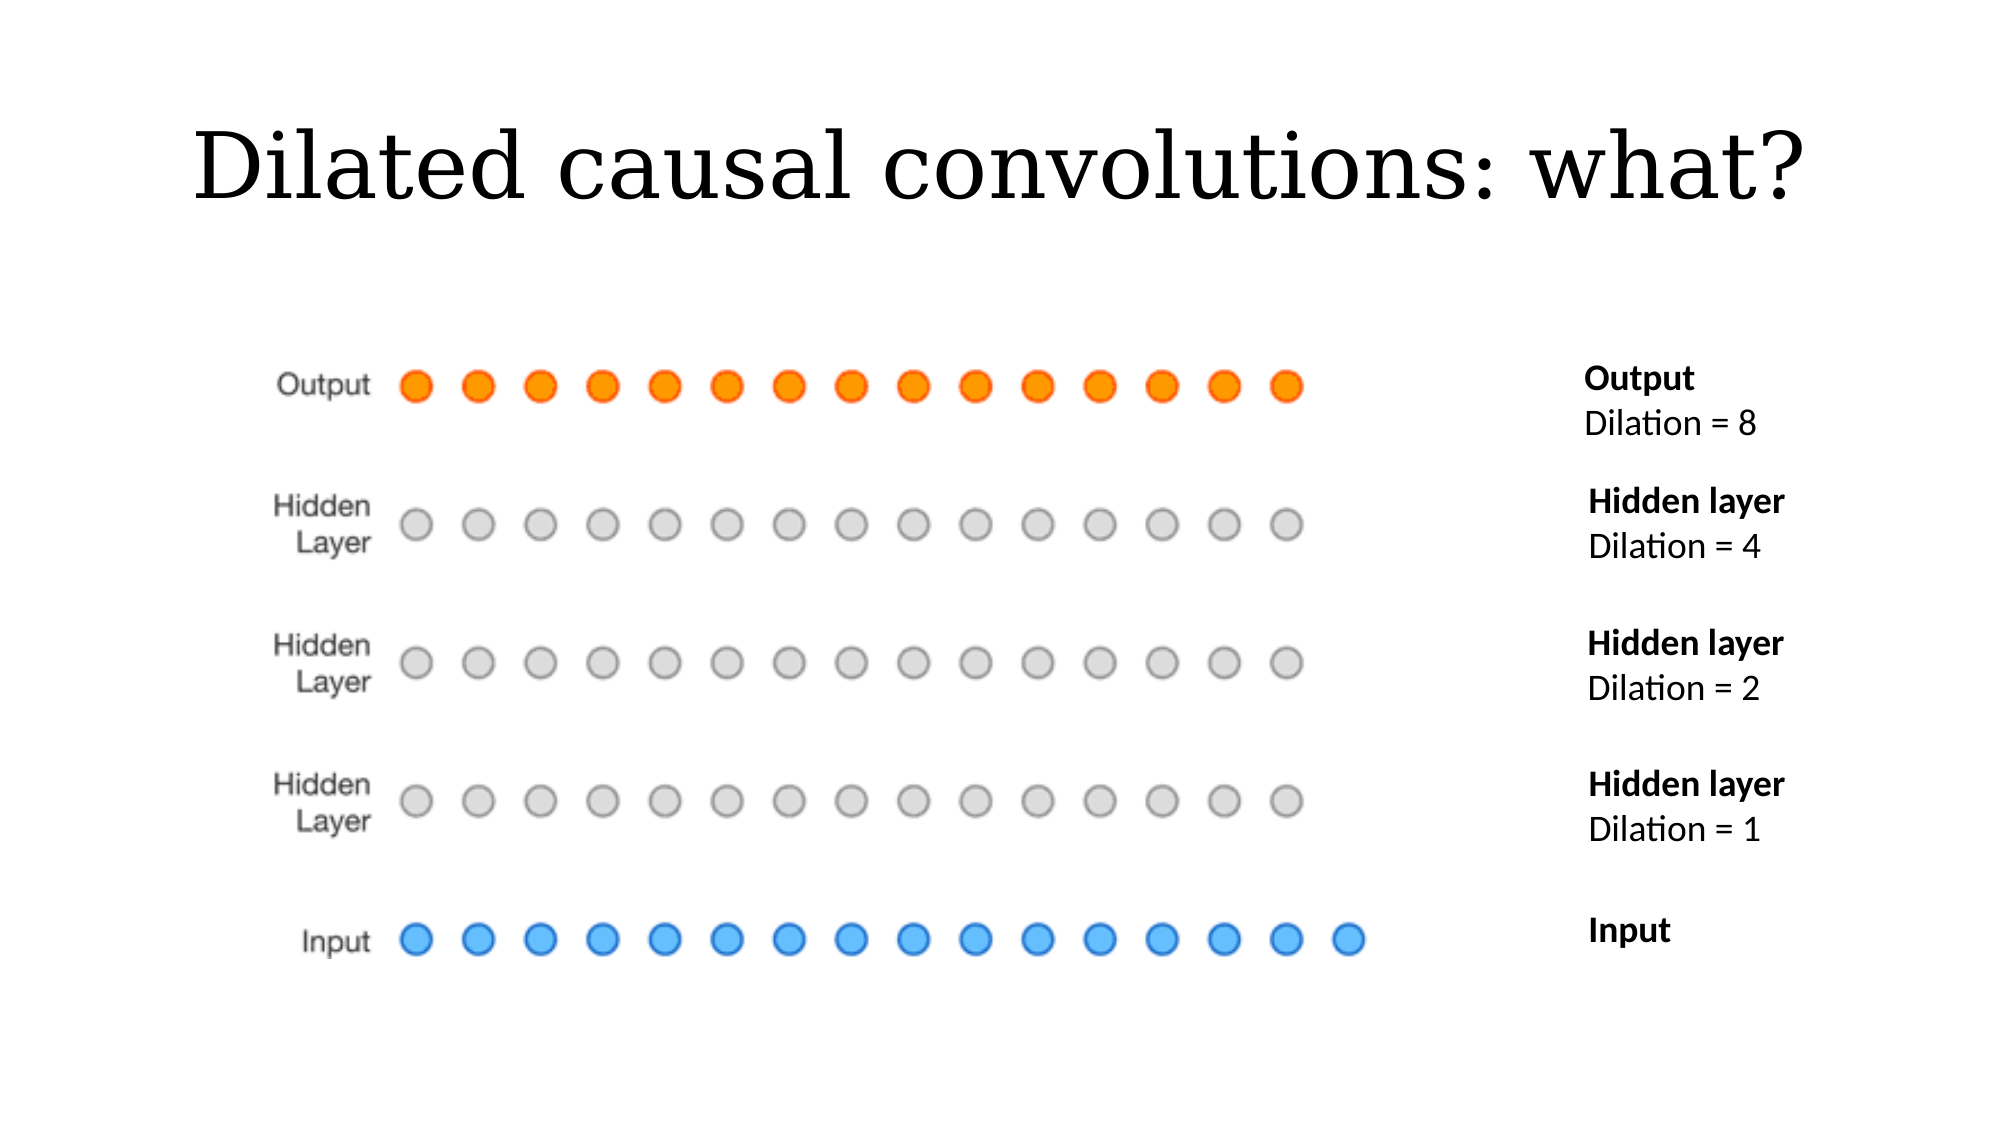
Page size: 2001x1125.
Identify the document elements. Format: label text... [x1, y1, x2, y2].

text_box Hidden layer Dilation = 4 [1573, 468, 1801, 574]
text_box Input [1573, 897, 1687, 958]
text_box Output Dilation = 8 [1569, 345, 1773, 451]
text_box Hidden layer Dilation = 1 [1573, 751, 1801, 857]
picture [271, 367, 1557, 959]
text_box Hidden layer Dilation = 2 [1572, 610, 1823, 715]
title Dilated causal convolutions: what? [137, 59, 1863, 278]
